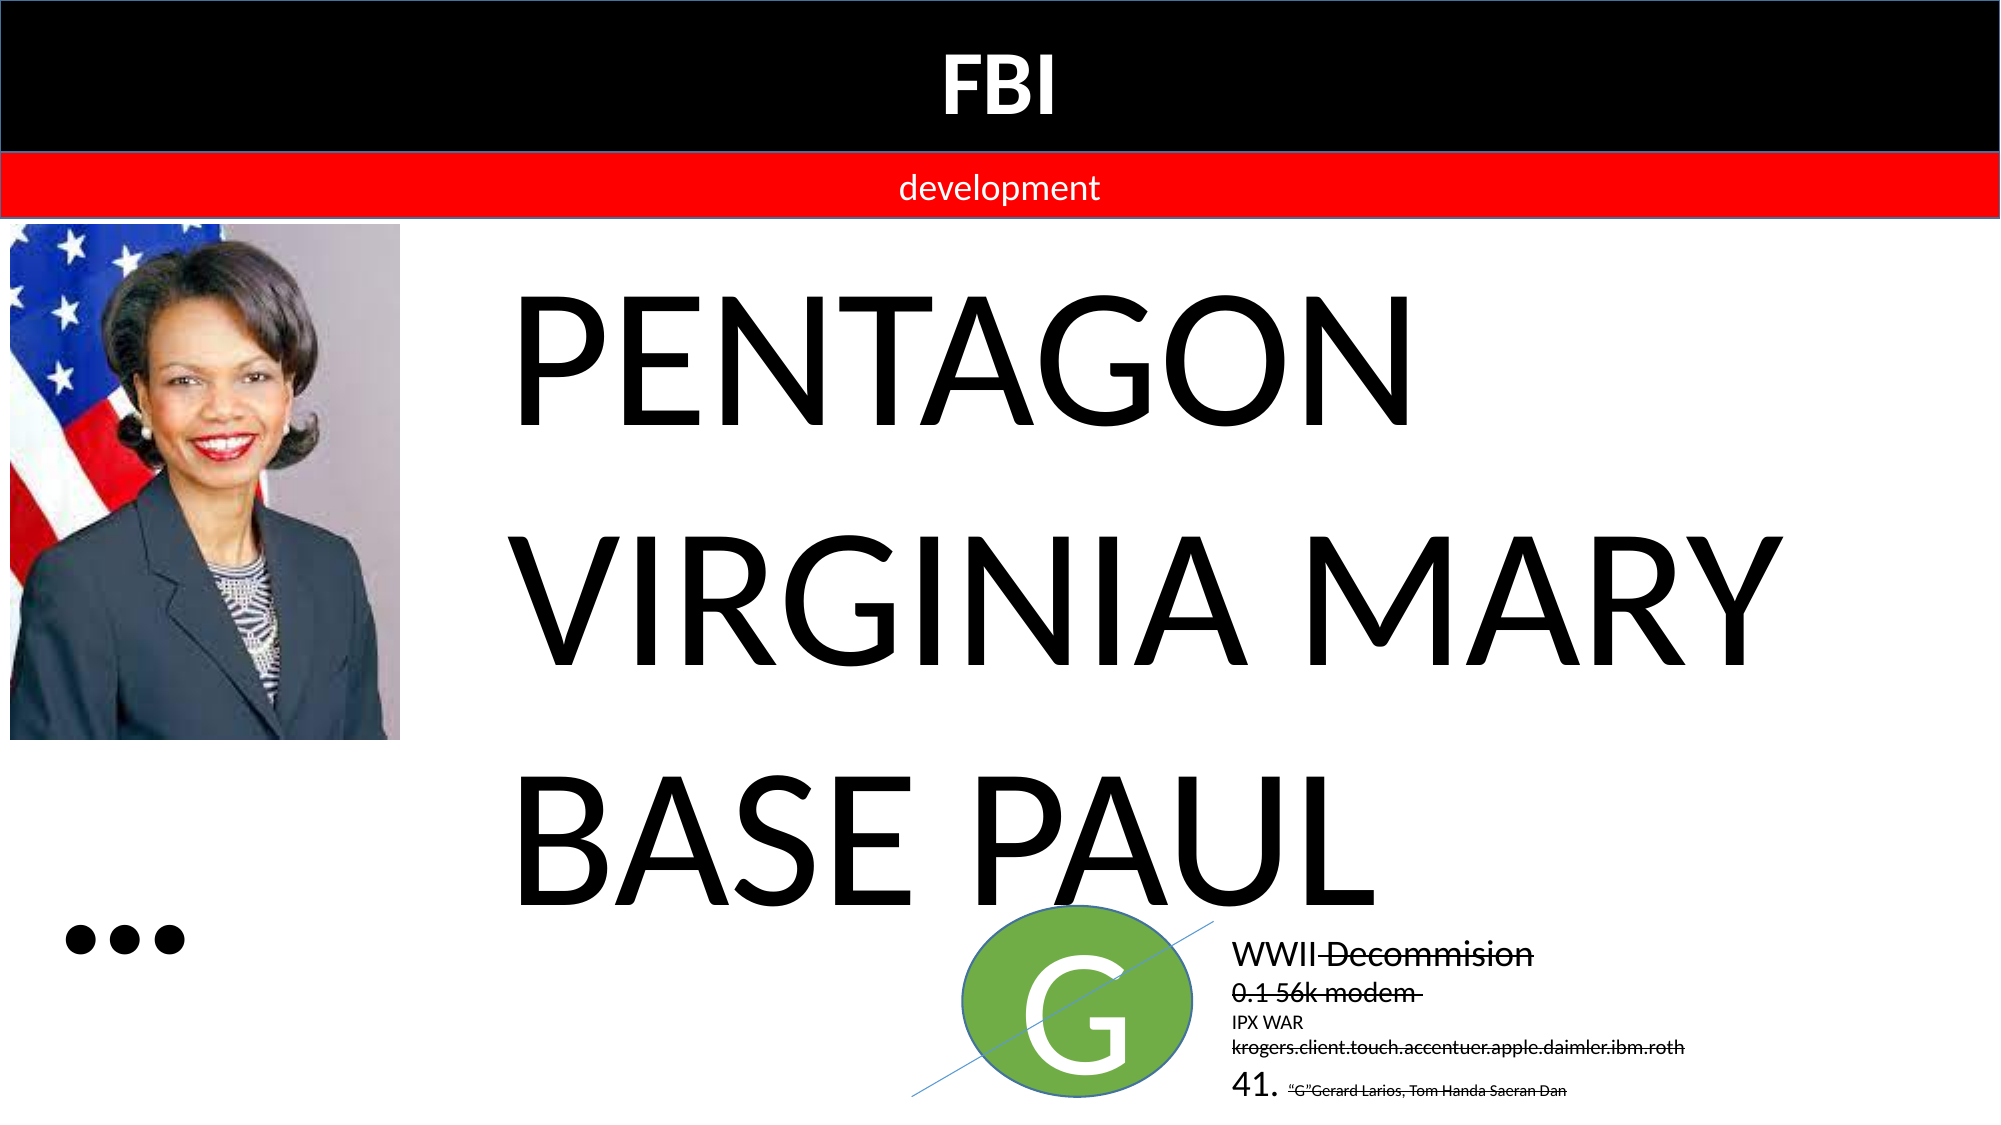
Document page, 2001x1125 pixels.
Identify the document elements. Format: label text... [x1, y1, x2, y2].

text_box PENTAGON VIRGINIA MARY BASE PAUL [492, 218, 1846, 953]
text_box development [0, 151, 2000, 219]
text_box 41. “G”Gerard Larios, Tom Handa Saeran Dan [1217, 1051, 1583, 1111]
text_box … [40, 745, 126, 1001]
text_box G [1012, 904, 1142, 921]
picture [9, 224, 400, 740]
text_box FBI [0, 0, 2000, 151]
text_box WWII Decommision 0.1 56k modem IPX WAR krogers.client.touch.accentuer.apple.daimler.ibm.roth [1217, 921, 1700, 1067]
text_box … [127, 745, 213, 1001]
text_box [911, 921, 1214, 1097]
